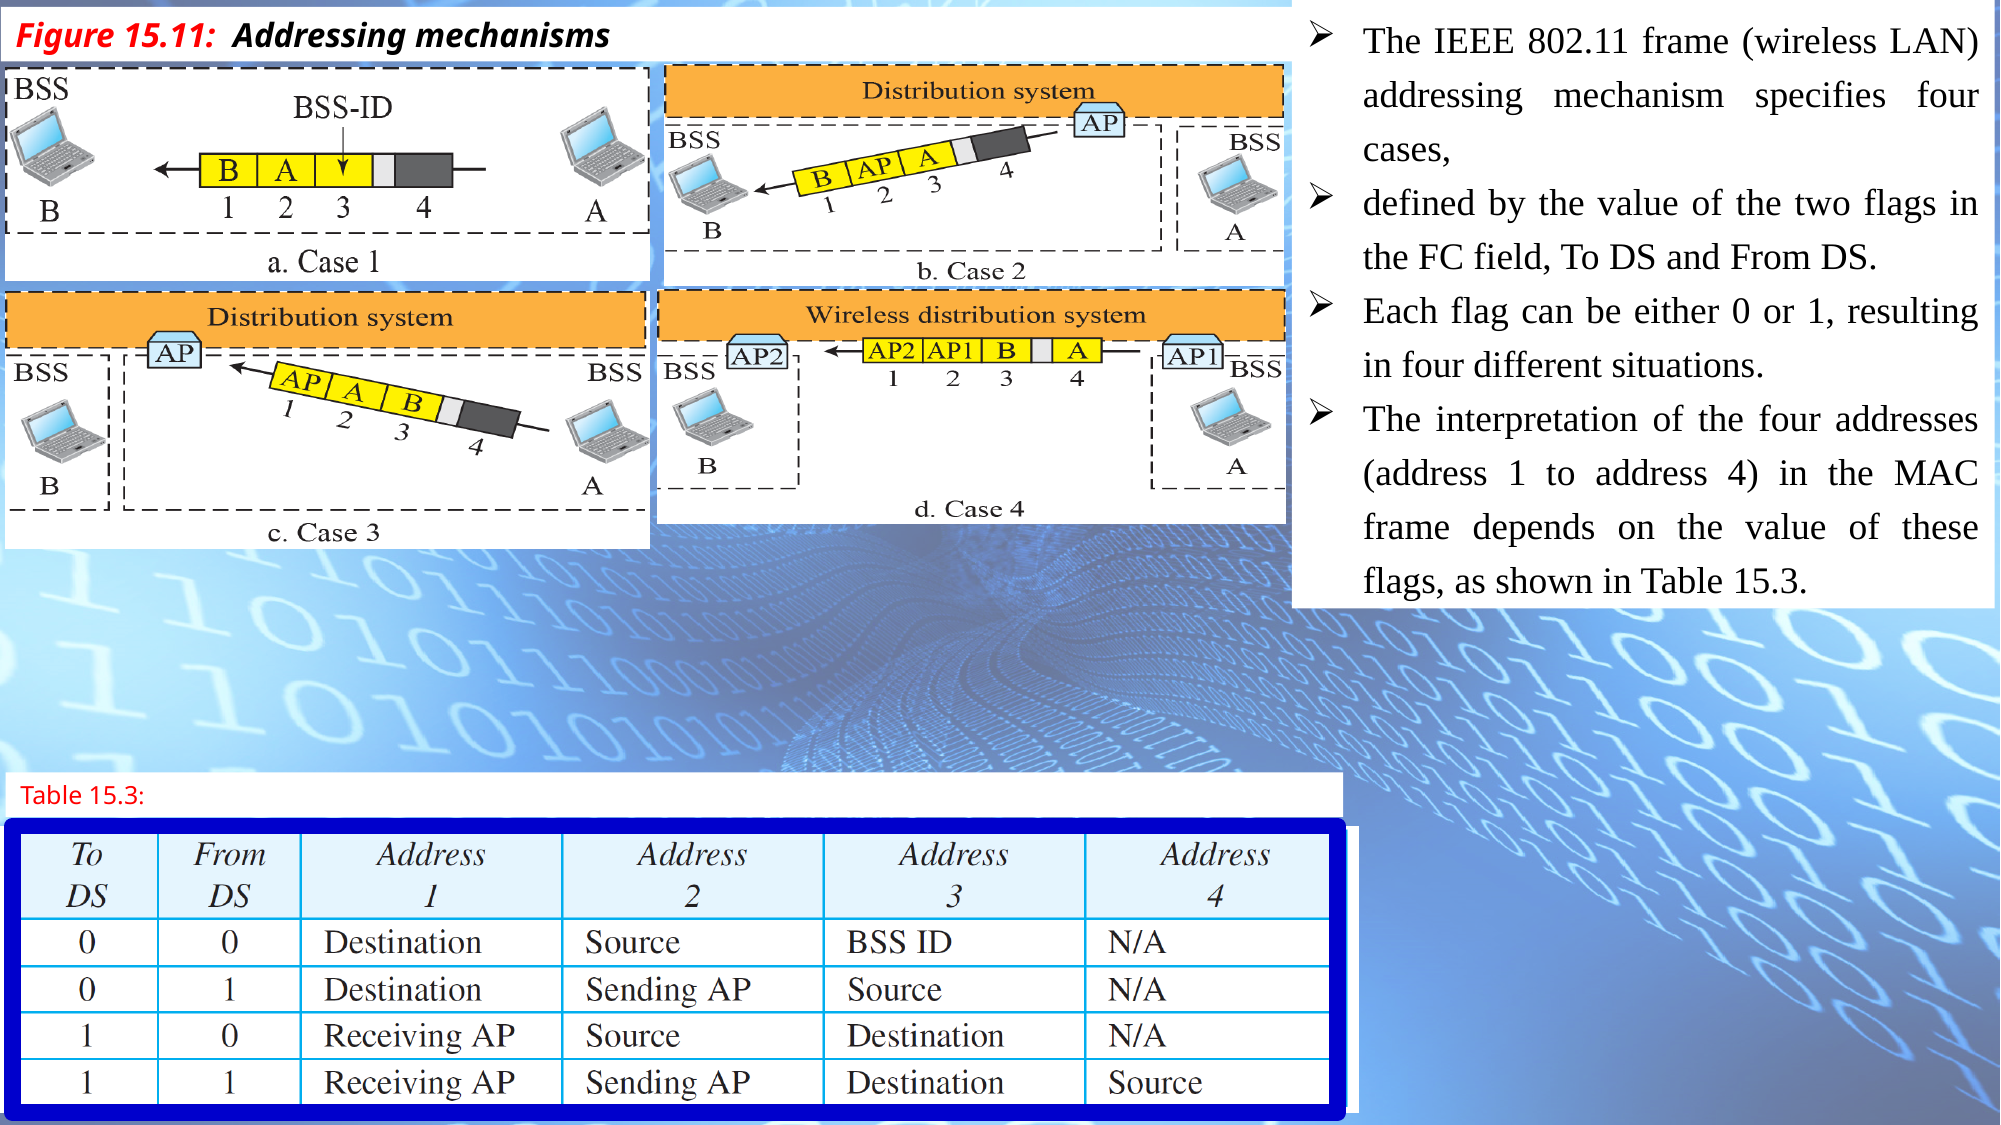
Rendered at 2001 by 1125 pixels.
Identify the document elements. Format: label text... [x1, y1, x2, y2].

text_box The IEEE 802.11 frame (wireless LAN) addressing mechanism specifies four cases, defined by the value of the two flags in the FC field, To DS and From DS. Each flag can be either 0 or 1, resulting in four different situations. The interpretation of the four addresses (address 1 to address 4) in the MAC frame depends on the value of these flags, as shown in Table 15.3. [1291, 0, 1995, 609]
text_box Table 15.3: [5, 772, 1344, 817]
picture [664, 64, 1284, 286]
picture [657, 289, 1286, 524]
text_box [0, 826, 1359, 1113]
picture [5, 291, 650, 549]
picture [5, 67, 650, 281]
text_box Figure 15.11: Addressing mechanisms [0, 6, 1291, 62]
